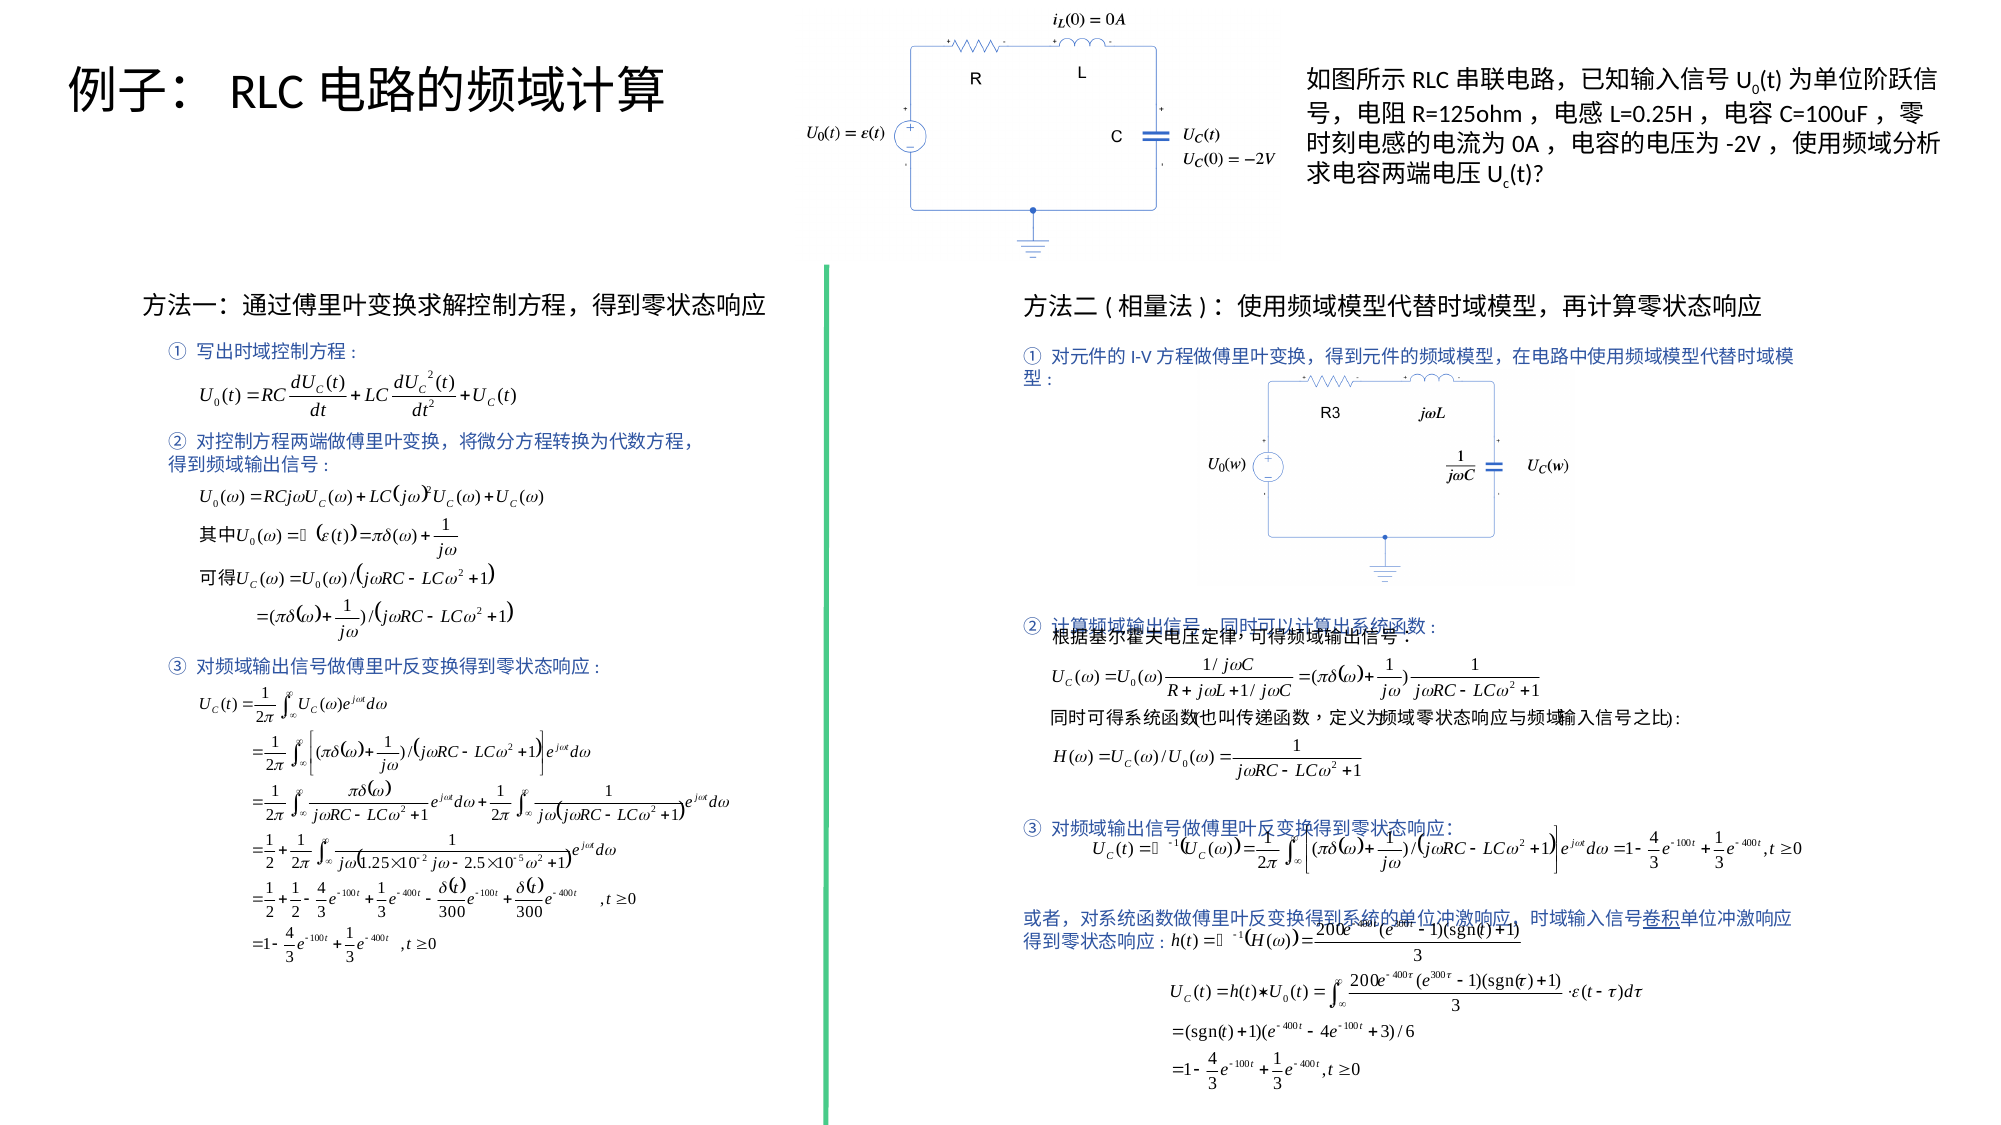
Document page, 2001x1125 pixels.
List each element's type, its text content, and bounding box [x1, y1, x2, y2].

text_box ① 写出时域控制方程: ② 对控制方程两端做傅里叶变换，将微分方程转换为代数方程，得到频域输出信号: ③ 对频域输出信号做傅里叶反变换得到零状态响应: [154, 332, 700, 1069]
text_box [197, 365, 521, 421]
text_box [1090, 822, 1806, 878]
picture [794, 8, 1282, 261]
picture [1196, 368, 1576, 587]
text_box 例子：RLC电路的频域计算 [52, 51, 794, 127]
text_box ① 对元件的I-V方程做傅里叶变换，得到元件的频域模型，在电路中使用频域模型代替时域模型: ② 计算频域输出信号，同时可以计算出系统函数: ③ 对频域输出信号做傅里叶反变换得到零状态响应： 或者，对系统函数做傅里叶反变换得到系统的单位冲激响应，时域输入信号卷积单位冲激响应得到零状态响应: [1009, 337, 1821, 1001]
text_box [197, 681, 734, 967]
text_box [197, 481, 549, 645]
text_box 方法二(相量法)：使用频域模型代替时域模型，再计算零状态响应 [1009, 282, 1817, 328]
text_box 如图所示RLC串联电路，已知输入信号U0(t)为单位阶跃信号，电阻R=125ohm，电感L=0.25H，电容C=100uF，零时刻电感的电流为0A，电容的电压为-2V，使用频域分析求电容两端电压Uc(t)? [1291, 55, 1964, 188]
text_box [1167, 915, 1647, 1094]
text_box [1049, 624, 1683, 785]
text_box 方法一：通过傅里叶变换求解控制方程，得到零状态响应 [127, 281, 783, 327]
